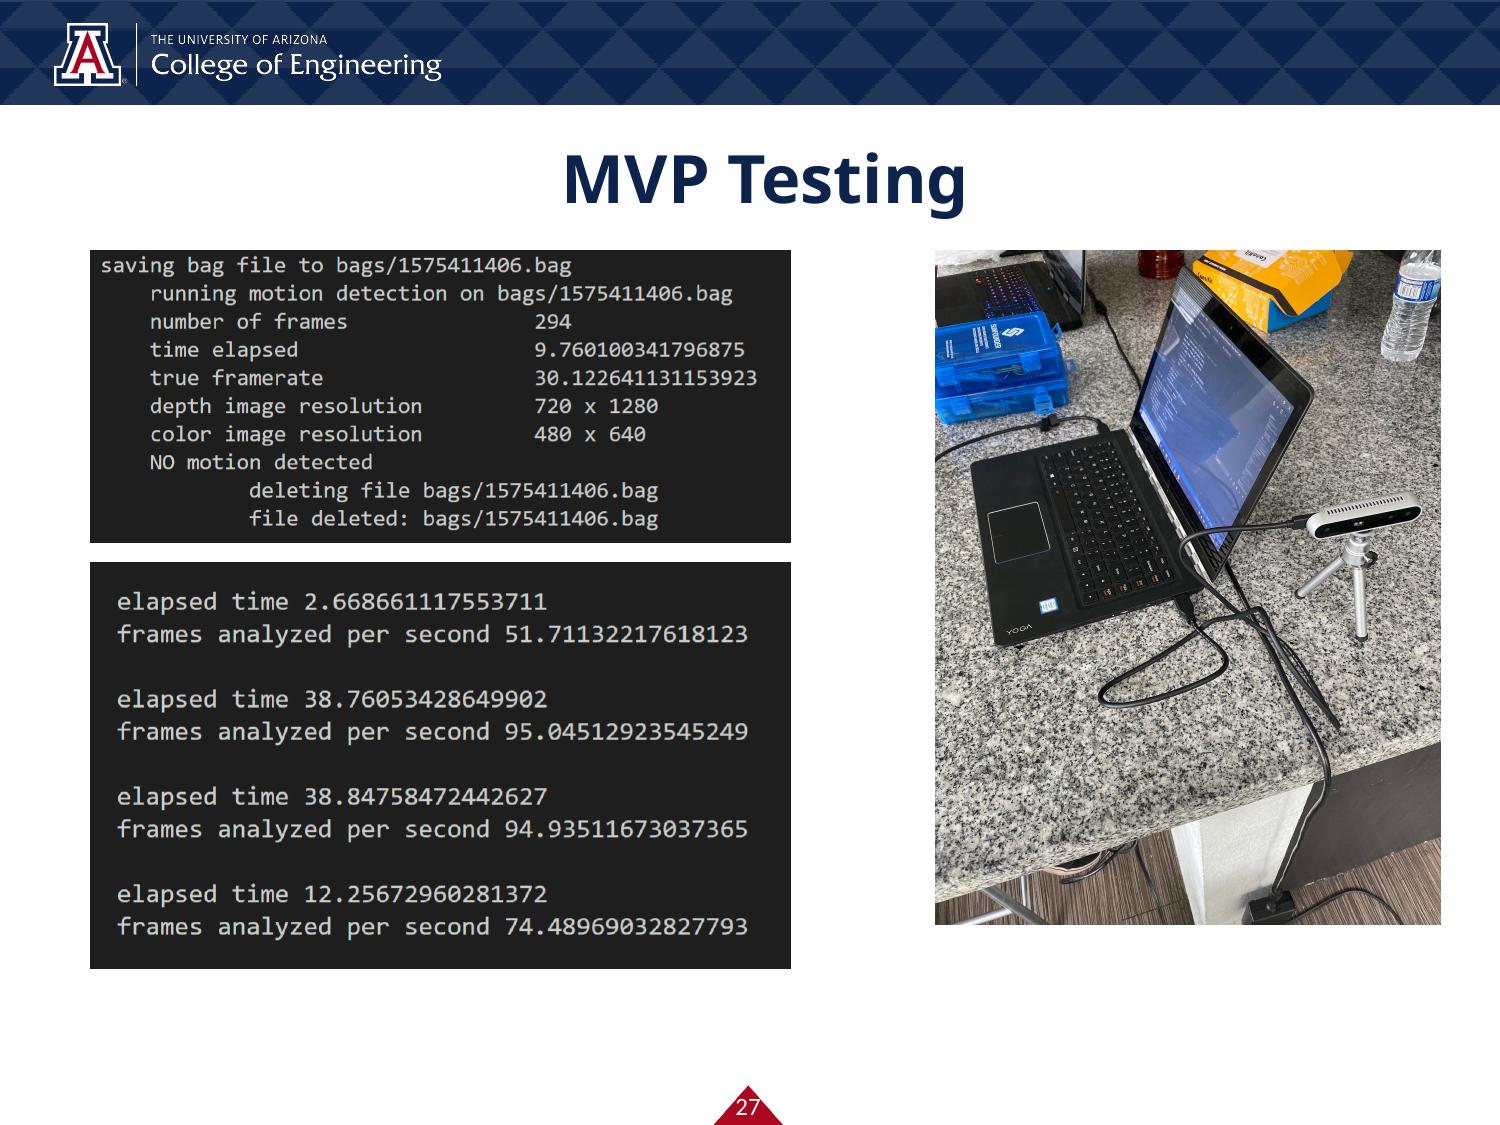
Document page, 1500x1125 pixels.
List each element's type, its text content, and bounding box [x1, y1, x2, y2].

picture [90, 562, 791, 969]
picture [90, 250, 791, 543]
picture [934, 250, 1441, 925]
title MVP Testing [90, 101, 1441, 251]
slide_number ‹#› [715, 1075, 781, 1125]
picture [54, 23, 442, 86]
